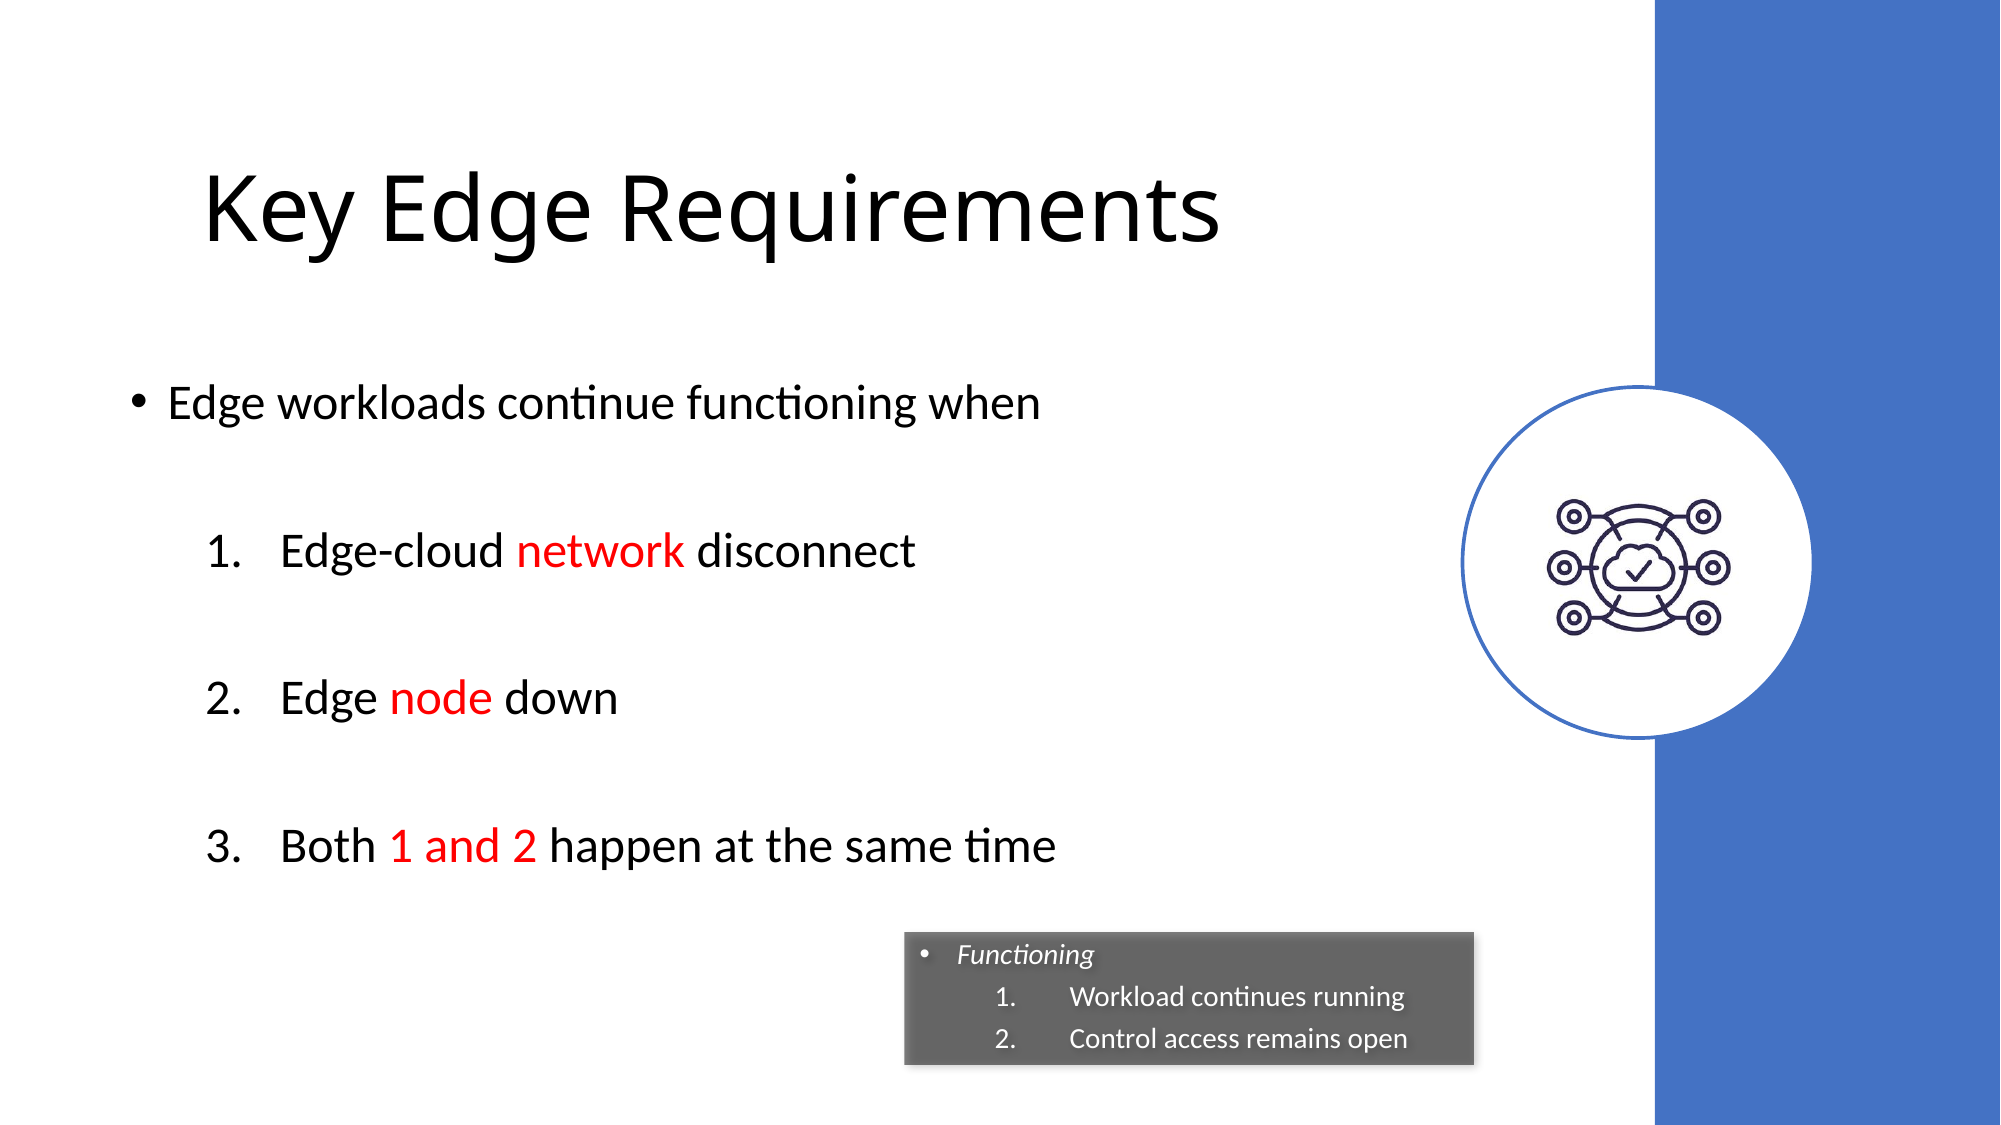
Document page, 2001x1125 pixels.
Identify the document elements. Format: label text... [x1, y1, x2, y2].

title Key Edge Requirements [186, 102, 1413, 321]
text_box [1558, 385, 1718, 405]
text_box [1461, 481, 1481, 644]
text_box [1654, 0, 2000, 1125]
list Edge workloads continue functioning when Edge-cloud network disconnect Edge node down Both 1 and 2 happen at the same time [115, 343, 1342, 910]
text_box [1796, 483, 1815, 642]
text_box [1558, 720, 1718, 740]
text_box Functioning Workload continues running Control access remains open [904, 932, 1474, 1065]
picture [1481, 405, 1796, 720]
